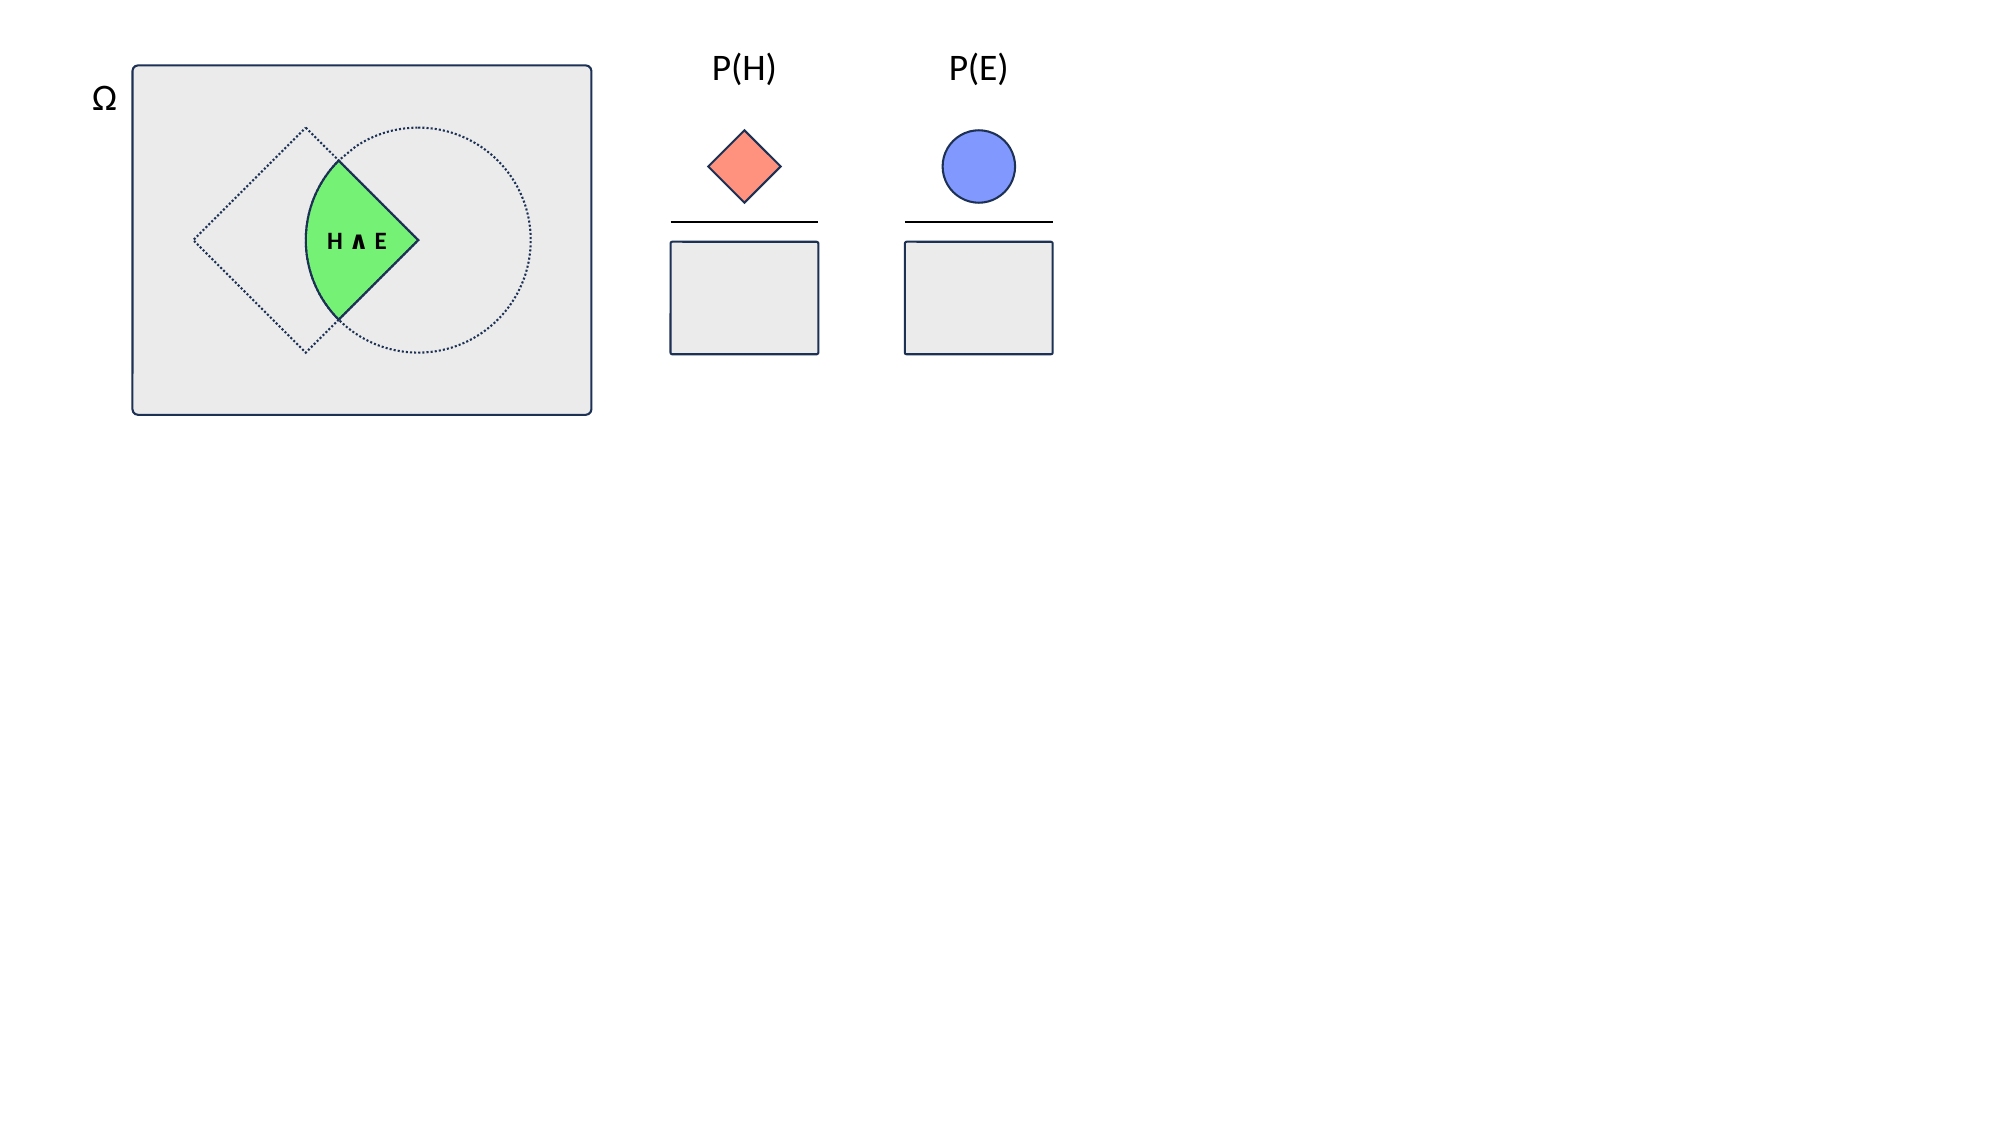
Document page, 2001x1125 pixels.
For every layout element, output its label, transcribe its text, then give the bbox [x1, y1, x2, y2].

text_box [670, 130, 819, 355]
text_box P(E) [933, 35, 1024, 95]
text_box Ω [77, 65, 132, 126]
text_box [132, 65, 592, 415]
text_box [904, 130, 1053, 355]
text_box P(H) [697, 35, 792, 95]
